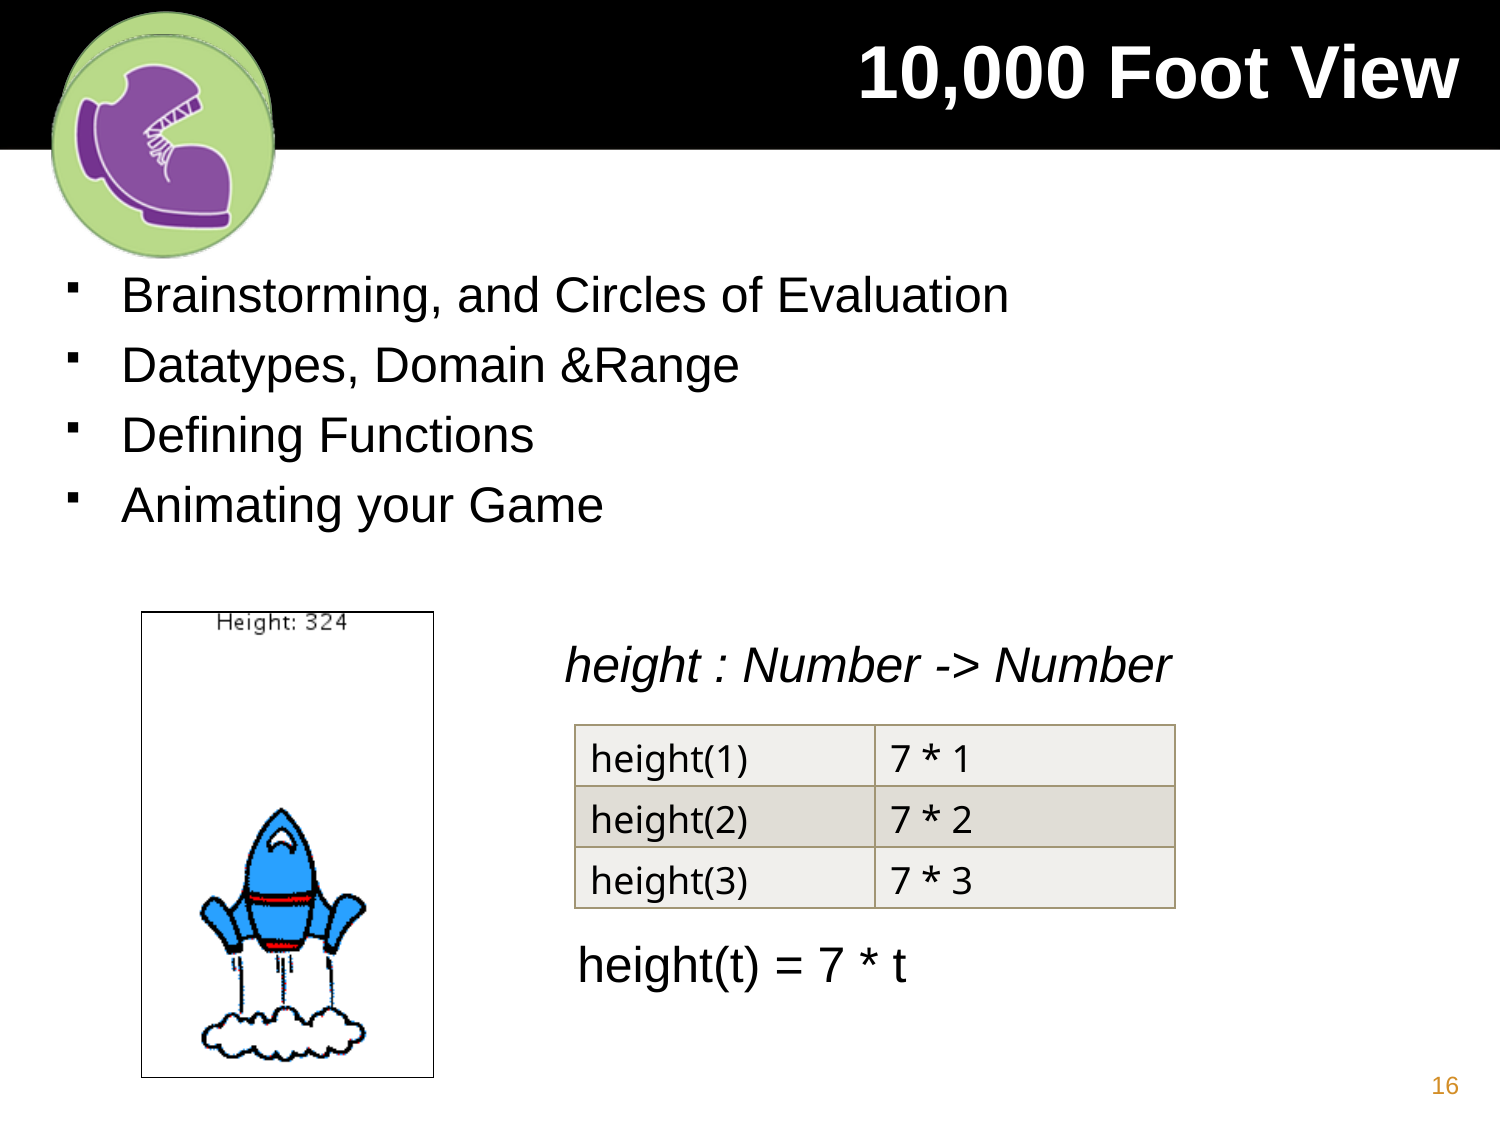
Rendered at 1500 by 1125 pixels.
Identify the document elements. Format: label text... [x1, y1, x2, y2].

list Brainstorming, and Circles of Evaluation Datatypes, Domain &Range Defining Functions Animating your Game [50, 254, 1475, 998]
table_cell 7 * 2 [876, 787, 1174, 846]
text_box height(t) = 7 * t [562, 924, 1188, 1000]
table_cell height(2) [576, 787, 874, 846]
picture [141, 612, 433, 1078]
table_cell height(3) [576, 848, 874, 907]
title 10,000 Foot View [50, 0, 1475, 138]
table_header height(1) [576, 726, 874, 785]
table_header 7 * 1 [876, 726, 1174, 785]
picture [47, 30, 288, 263]
text_box height : Number -> Number [549, 624, 1300, 700]
slide_number 16 [1350, 1061, 1475, 1103]
table_cell 7 * 3 [876, 848, 1174, 907]
